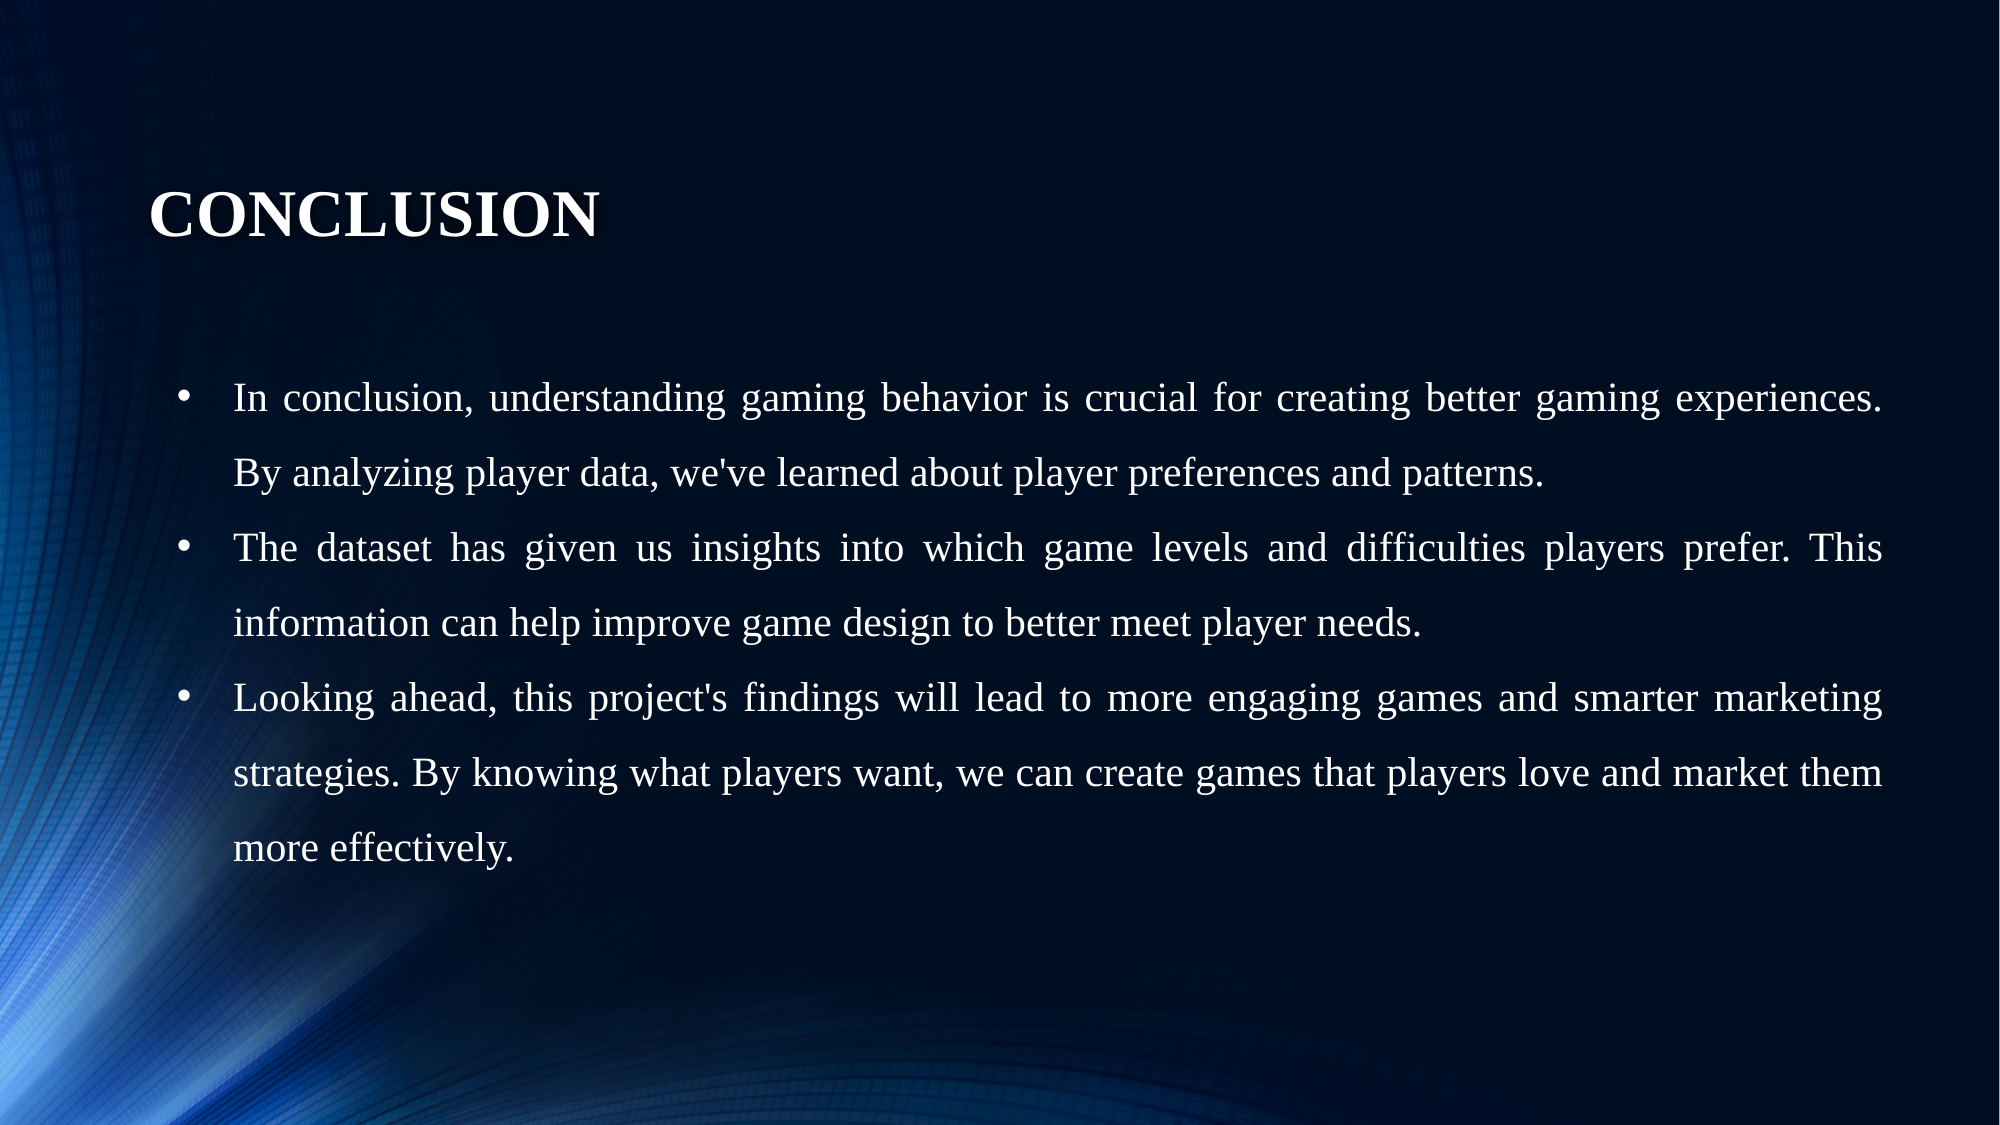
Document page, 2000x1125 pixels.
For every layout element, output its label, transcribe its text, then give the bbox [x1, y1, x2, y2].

picture [0, 0, 2000, 1125]
text_box CONCLUSION [124, 162, 625, 258]
text_box In conclusion, understanding gaming behavior is crucial for creating better gaming experiences. By analyzing player data, we've learned about player preferences and patterns. The dataset has given us insights into which game levels and difficulties players prefer. This information can help improve game design to better meet player needs. Looking ahead, this project's findings will lead to more engaging games and smarter marketing strategies. By knowing what players want, we can create games that players love and market them more effectively. [162, 287, 1900, 878]
